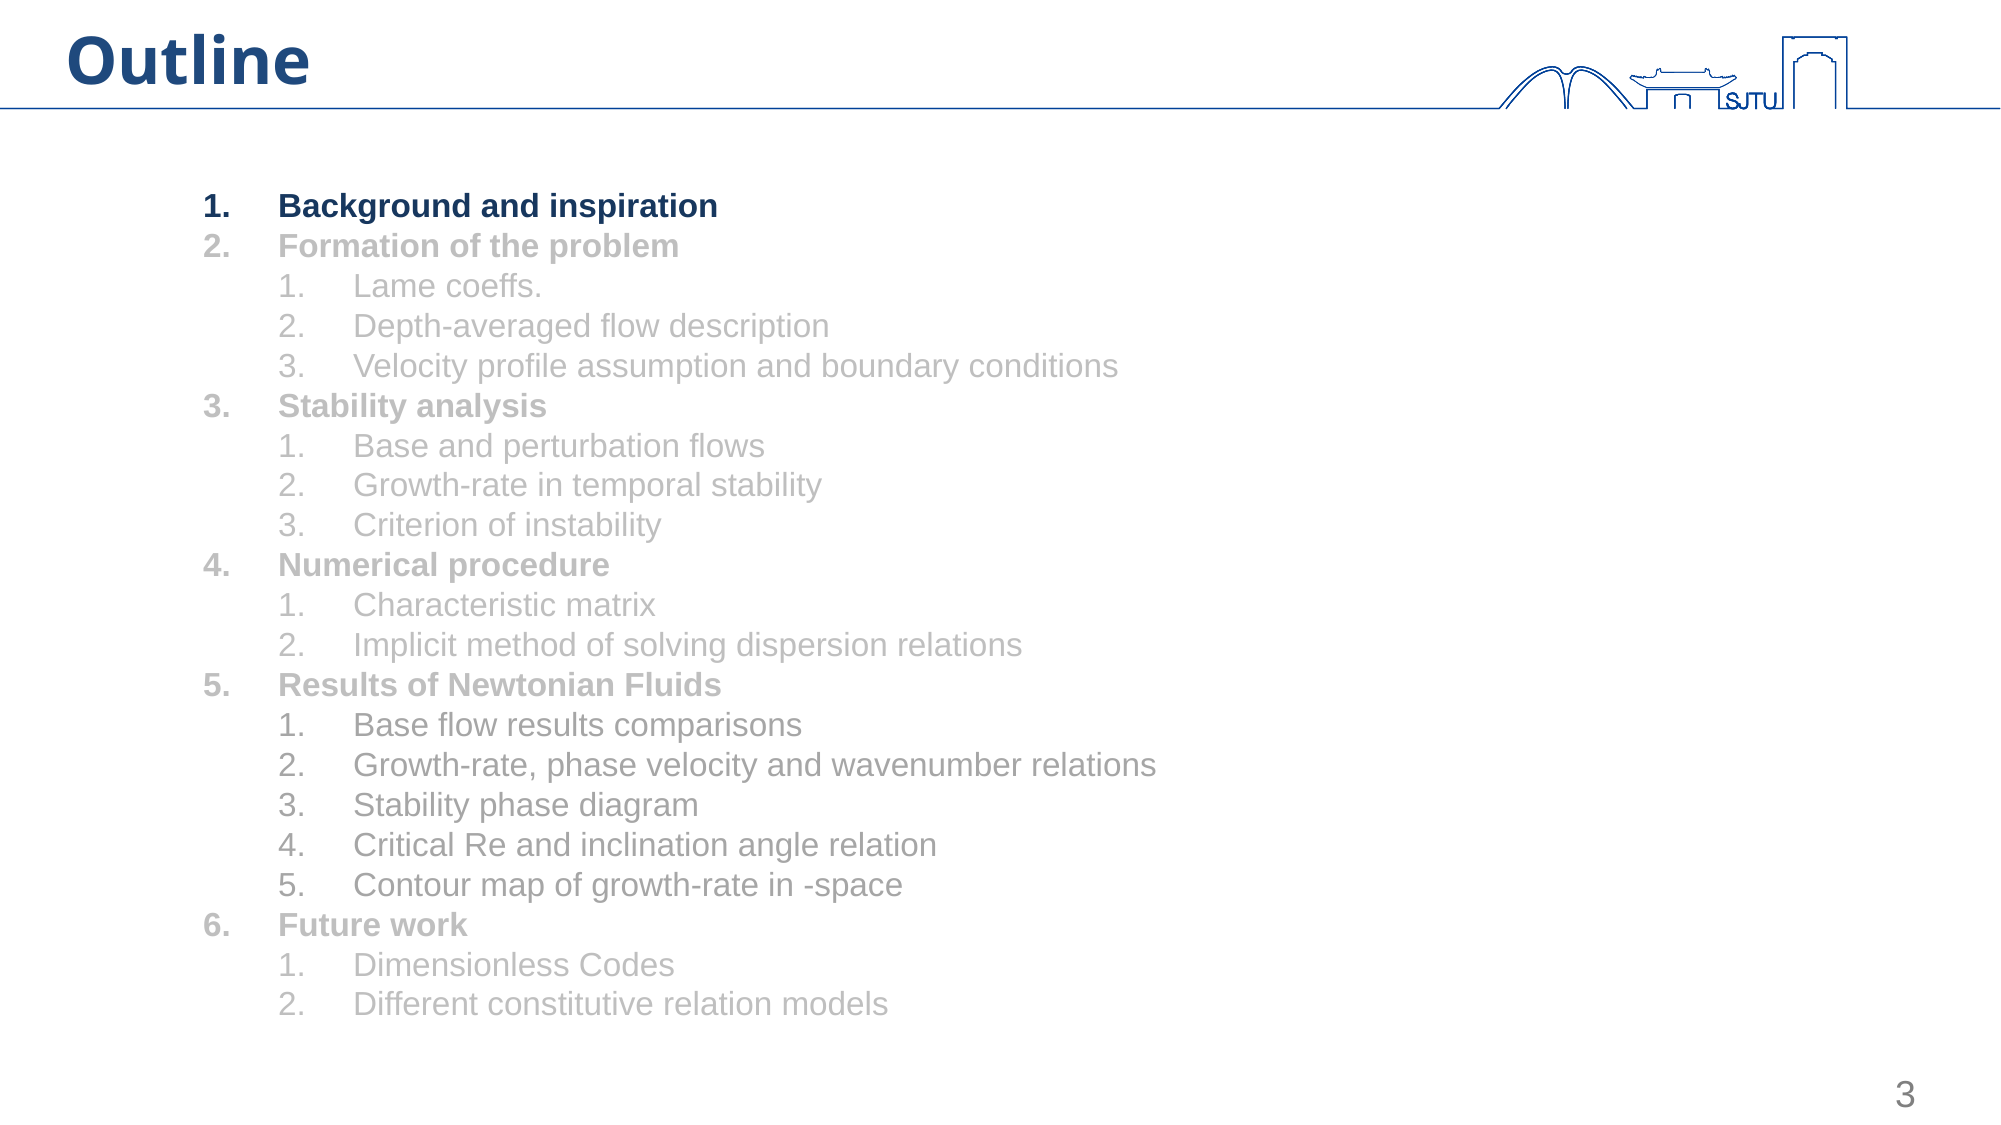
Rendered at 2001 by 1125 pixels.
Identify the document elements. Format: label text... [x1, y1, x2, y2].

title Outline [50, 11, 1950, 106]
